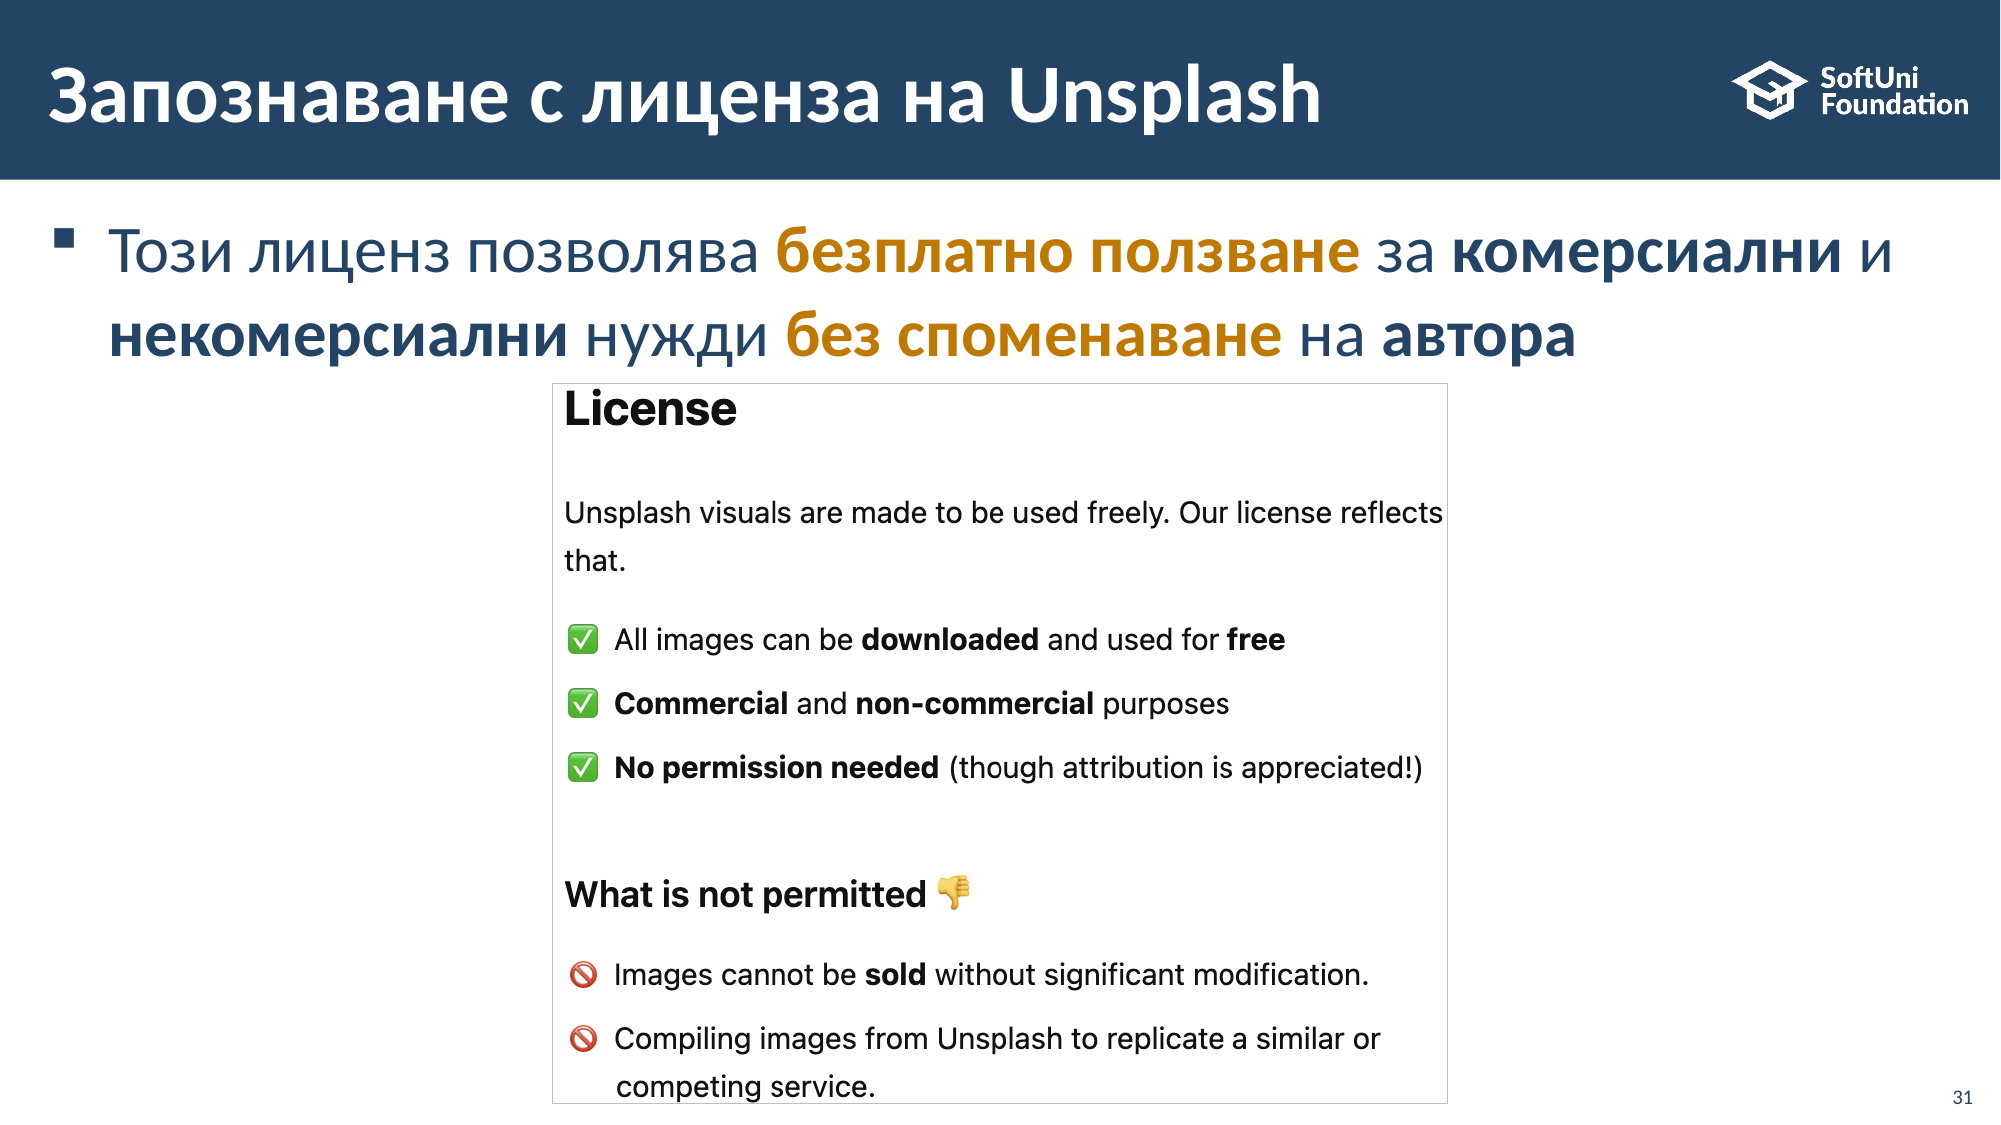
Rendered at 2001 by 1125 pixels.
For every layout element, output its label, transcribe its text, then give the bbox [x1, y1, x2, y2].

title Запознаване с лиценза на Unsplash [31, 16, 1716, 162]
list Този лиценз позволява безплатно ползване за комерсиални и некомерсиални нужди без споменаване на автора [31, 196, 1970, 1104]
picture [552, 382, 1448, 1104]
picture [1731, 60, 1968, 120]
slide_number 31 [1927, 1067, 1989, 1117]
